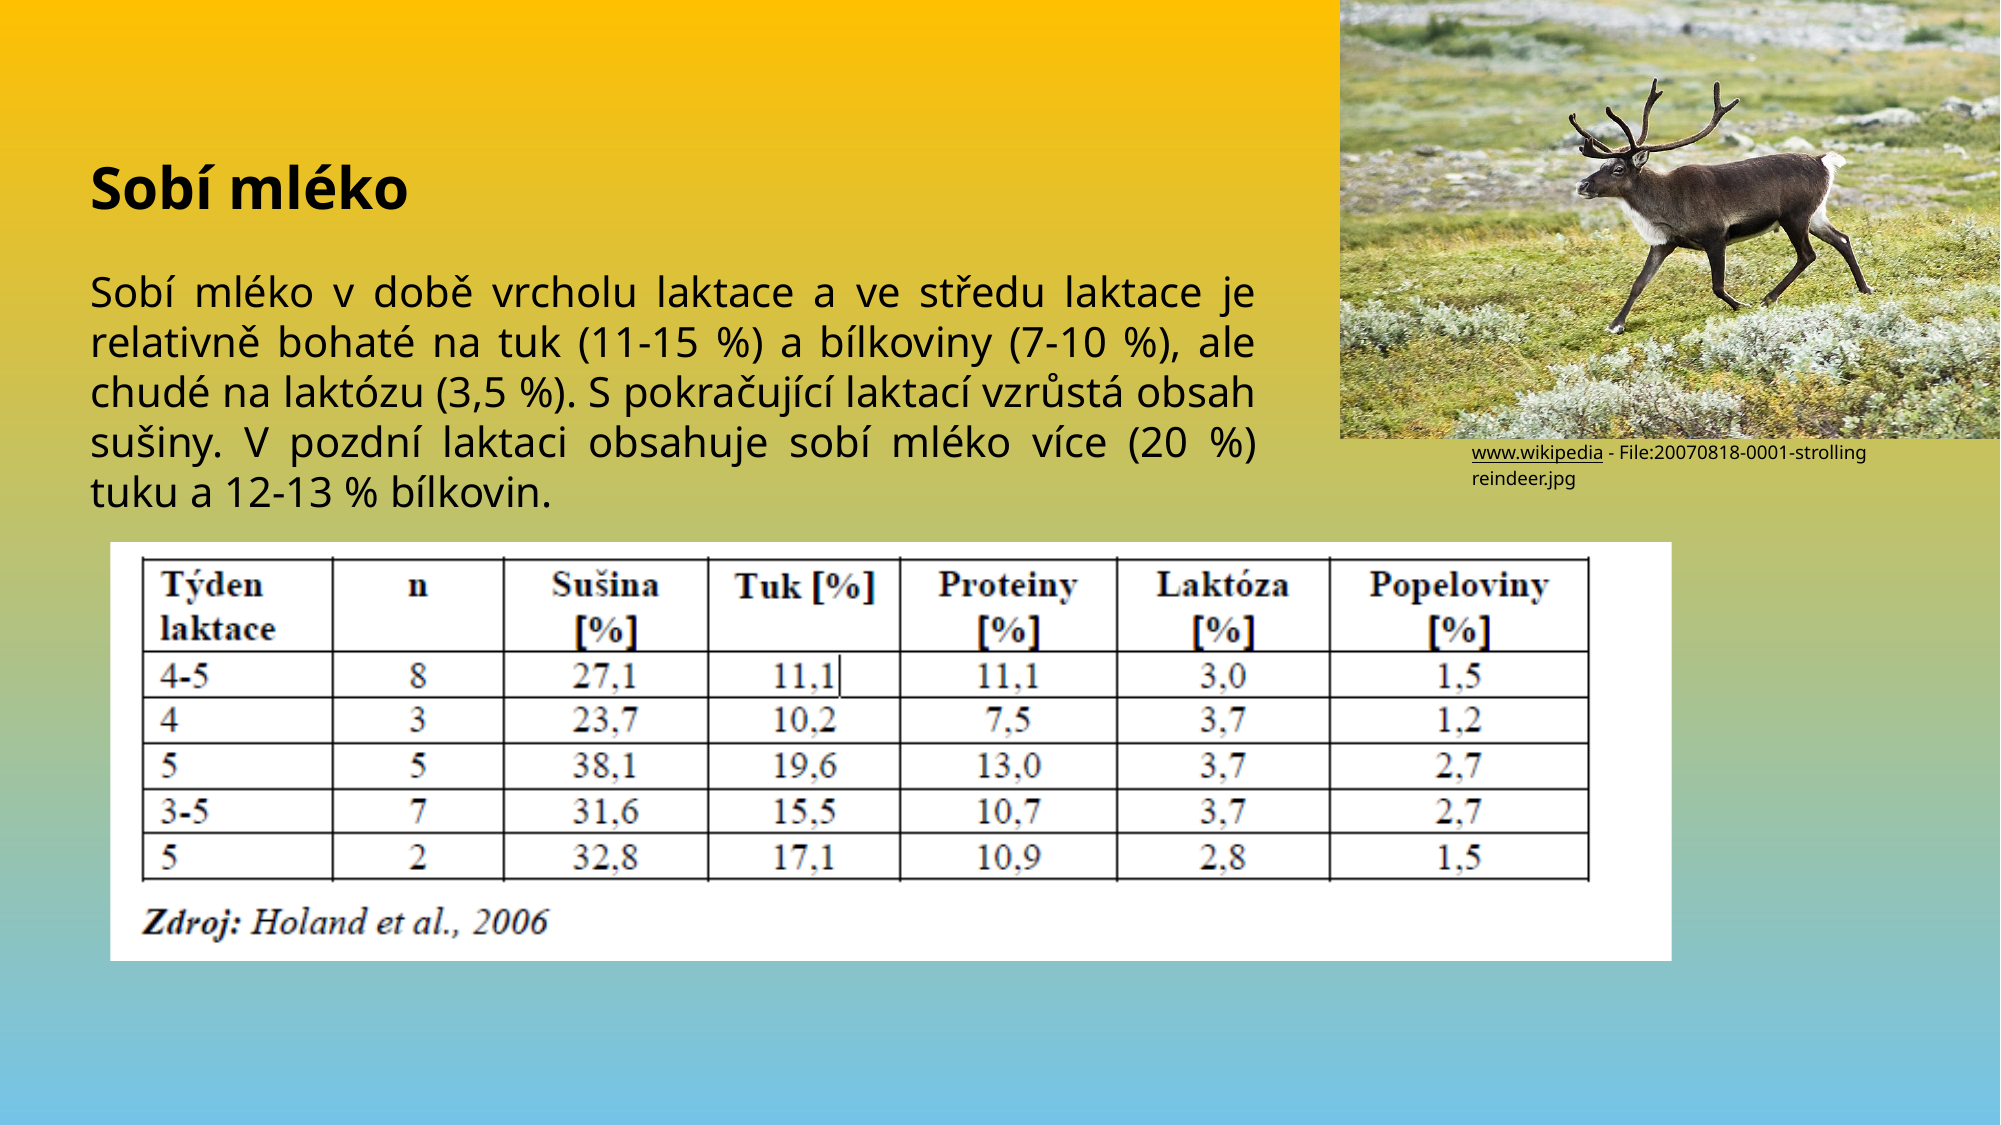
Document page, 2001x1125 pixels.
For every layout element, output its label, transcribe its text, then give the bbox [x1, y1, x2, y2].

picture [1339, 0, 2000, 439]
picture [109, 542, 1673, 961]
text_box Sobí mléko Sobí mléko v době vrcholu laktace a ve středu laktace je relativně bohaté na tuk (11-15 %) a bílkoviny (7-10 %), ale chudé na laktózu (3,5 %). S pokračující laktací vzrůstá obsah sušiny. V pozdní laktaci obsahuje sobí mléko více (20 %) tuku a 12-13 % bílkovin. [75, 143, 1272, 524]
text_box www.wikipedia - File:20070818-0001-strolling reindeer.jpg [1457, 439, 1958, 497]
